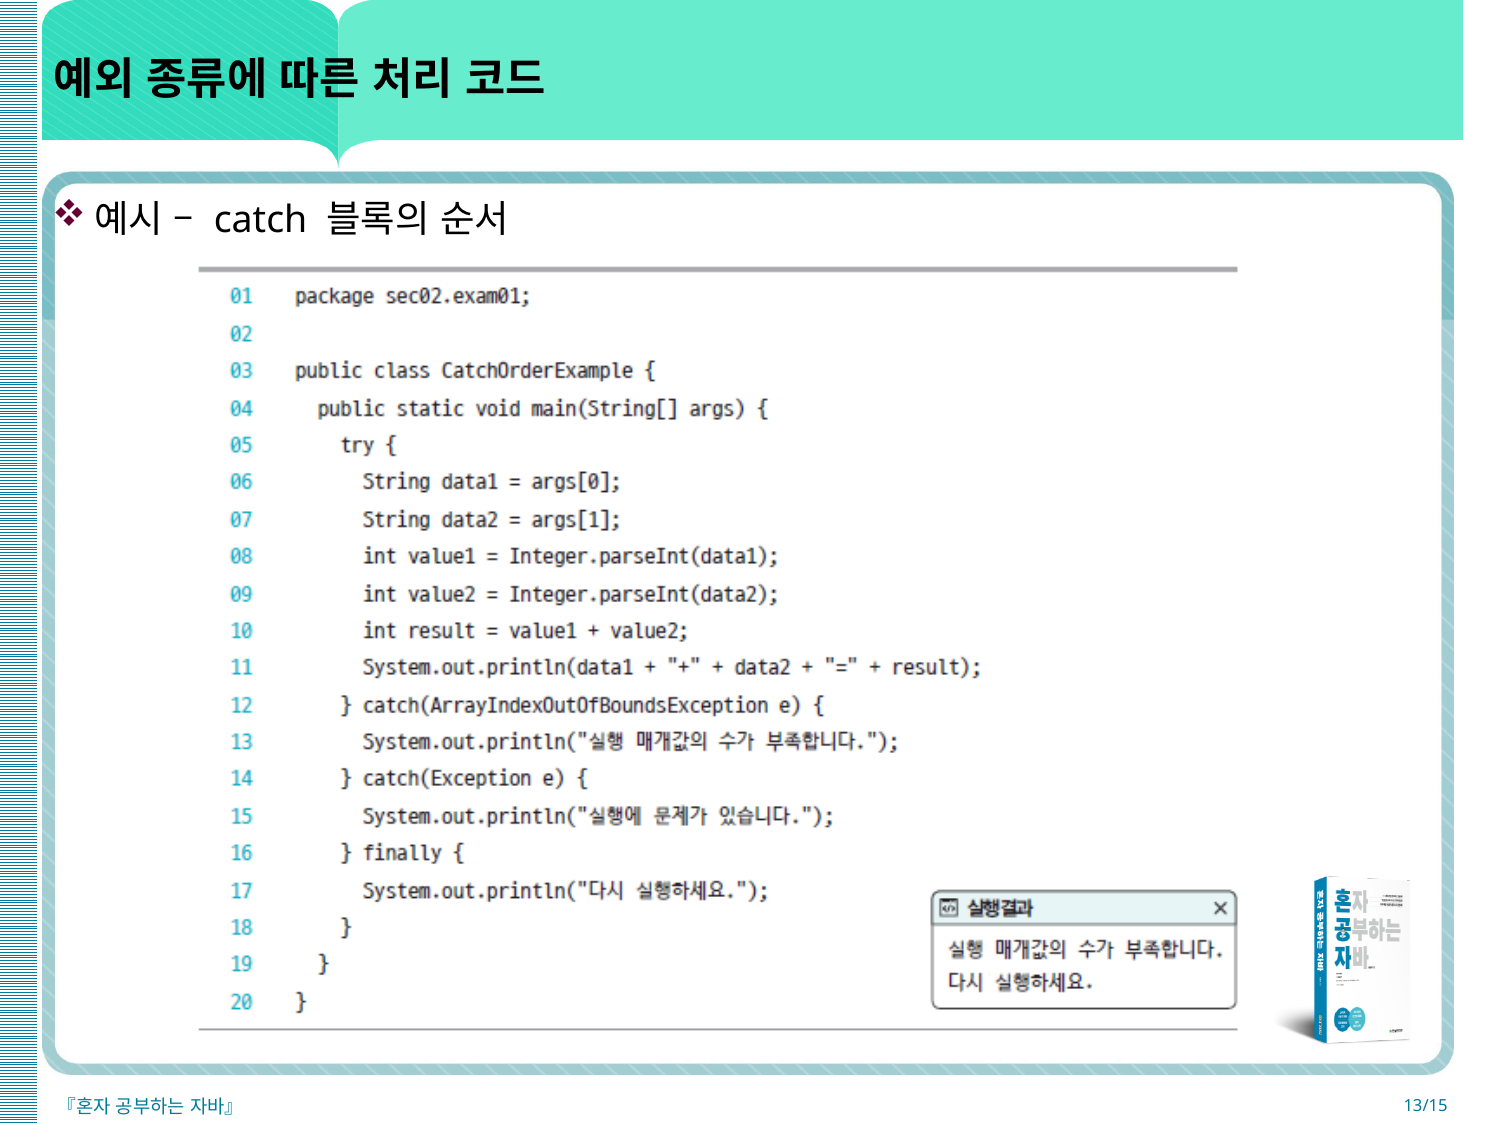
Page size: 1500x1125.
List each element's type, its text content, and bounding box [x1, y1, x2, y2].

picture [1243, 797, 1488, 1122]
picture [68, 1097, 75, 1110]
picture [116, 1102, 131, 1107]
picture [187, 262, 1251, 1041]
picture [225, 1102, 232, 1115]
title 예외 종류에 따른 처리 코드 [39, 42, 1280, 138]
picture [42, 0, 1463, 187]
list 예시 – catch 블록의 순서 [37, 187, 1463, 1091]
